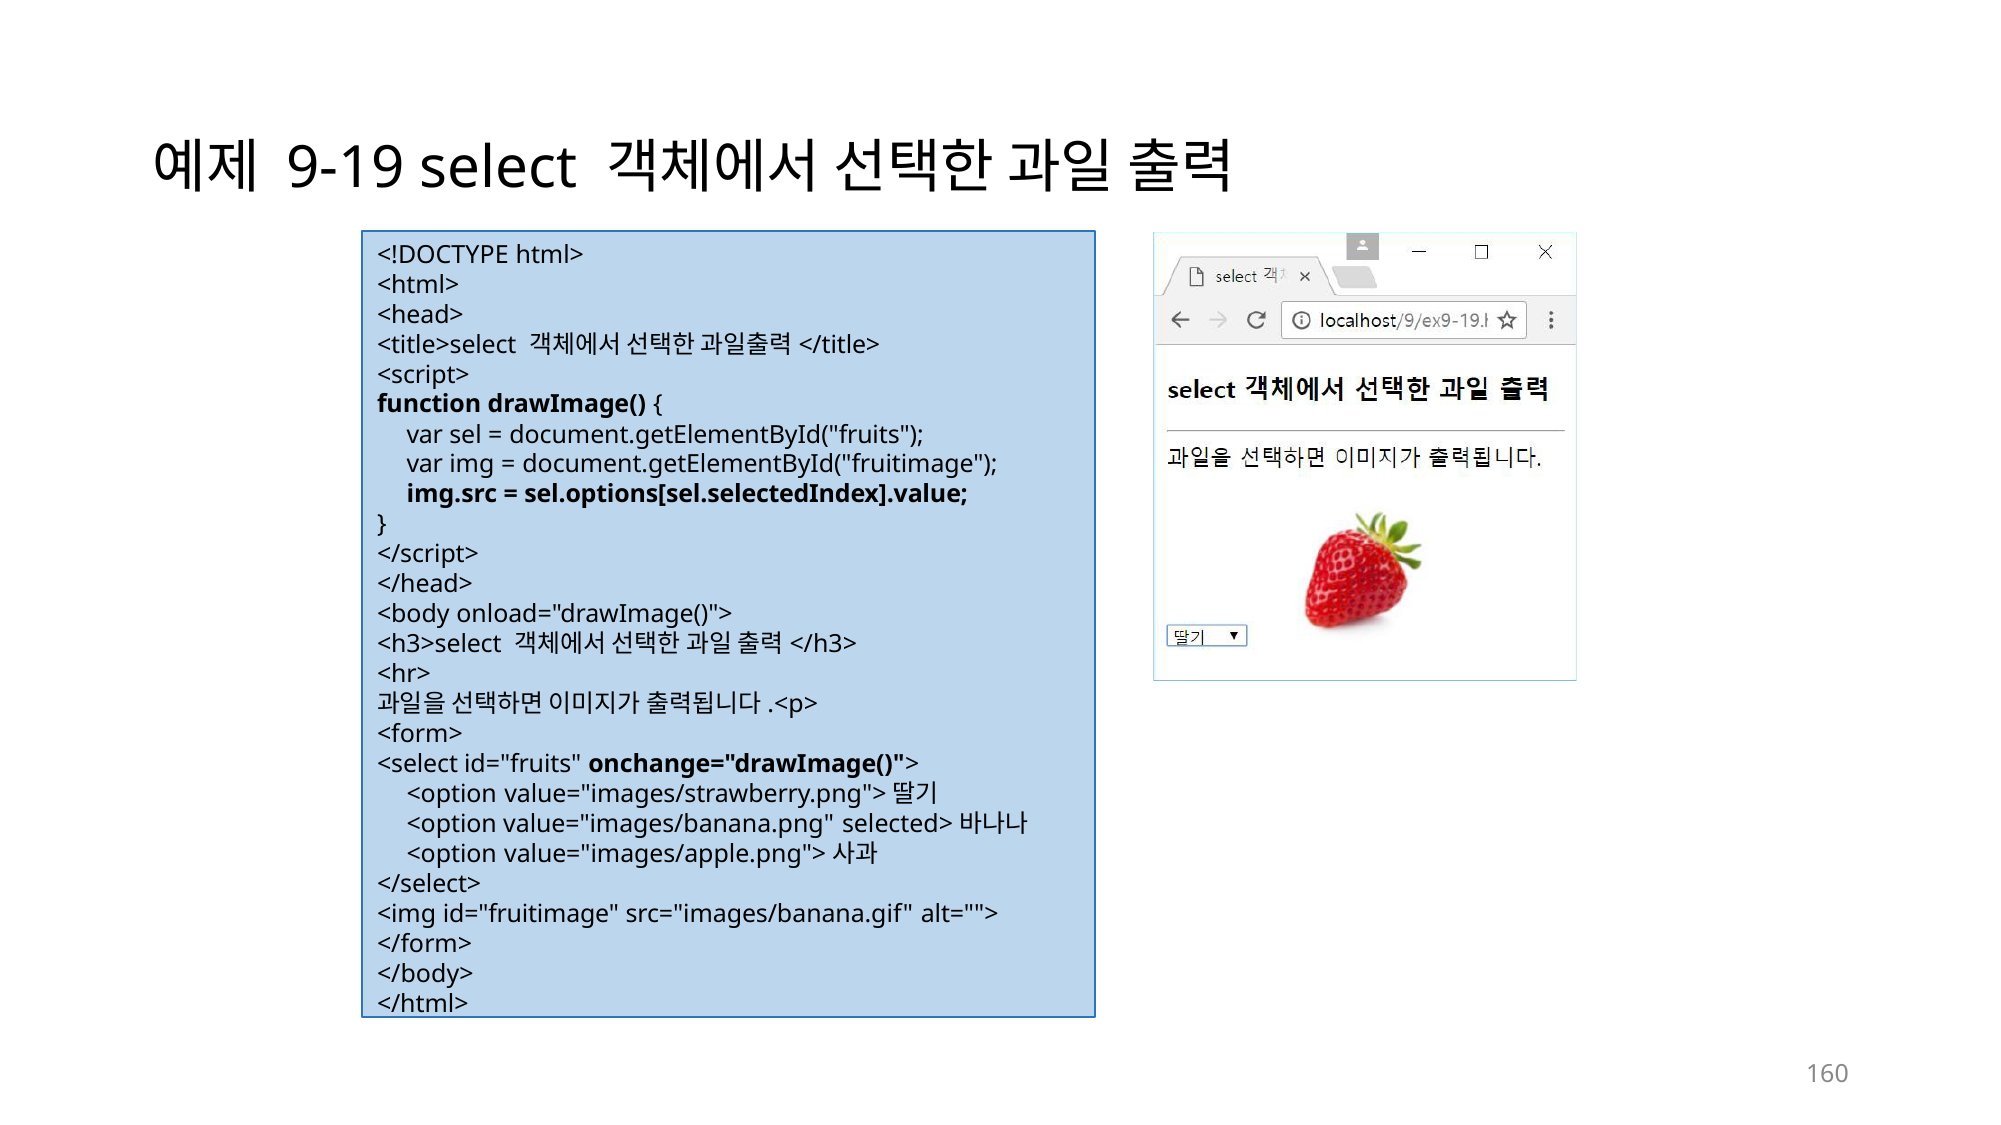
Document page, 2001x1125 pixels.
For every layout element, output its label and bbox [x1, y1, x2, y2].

text_box [1153, 232, 1577, 681]
text_box [362, 231, 1096, 1018]
title [150, 127, 1307, 318]
slide_number [1801, 1053, 1853, 1125]
